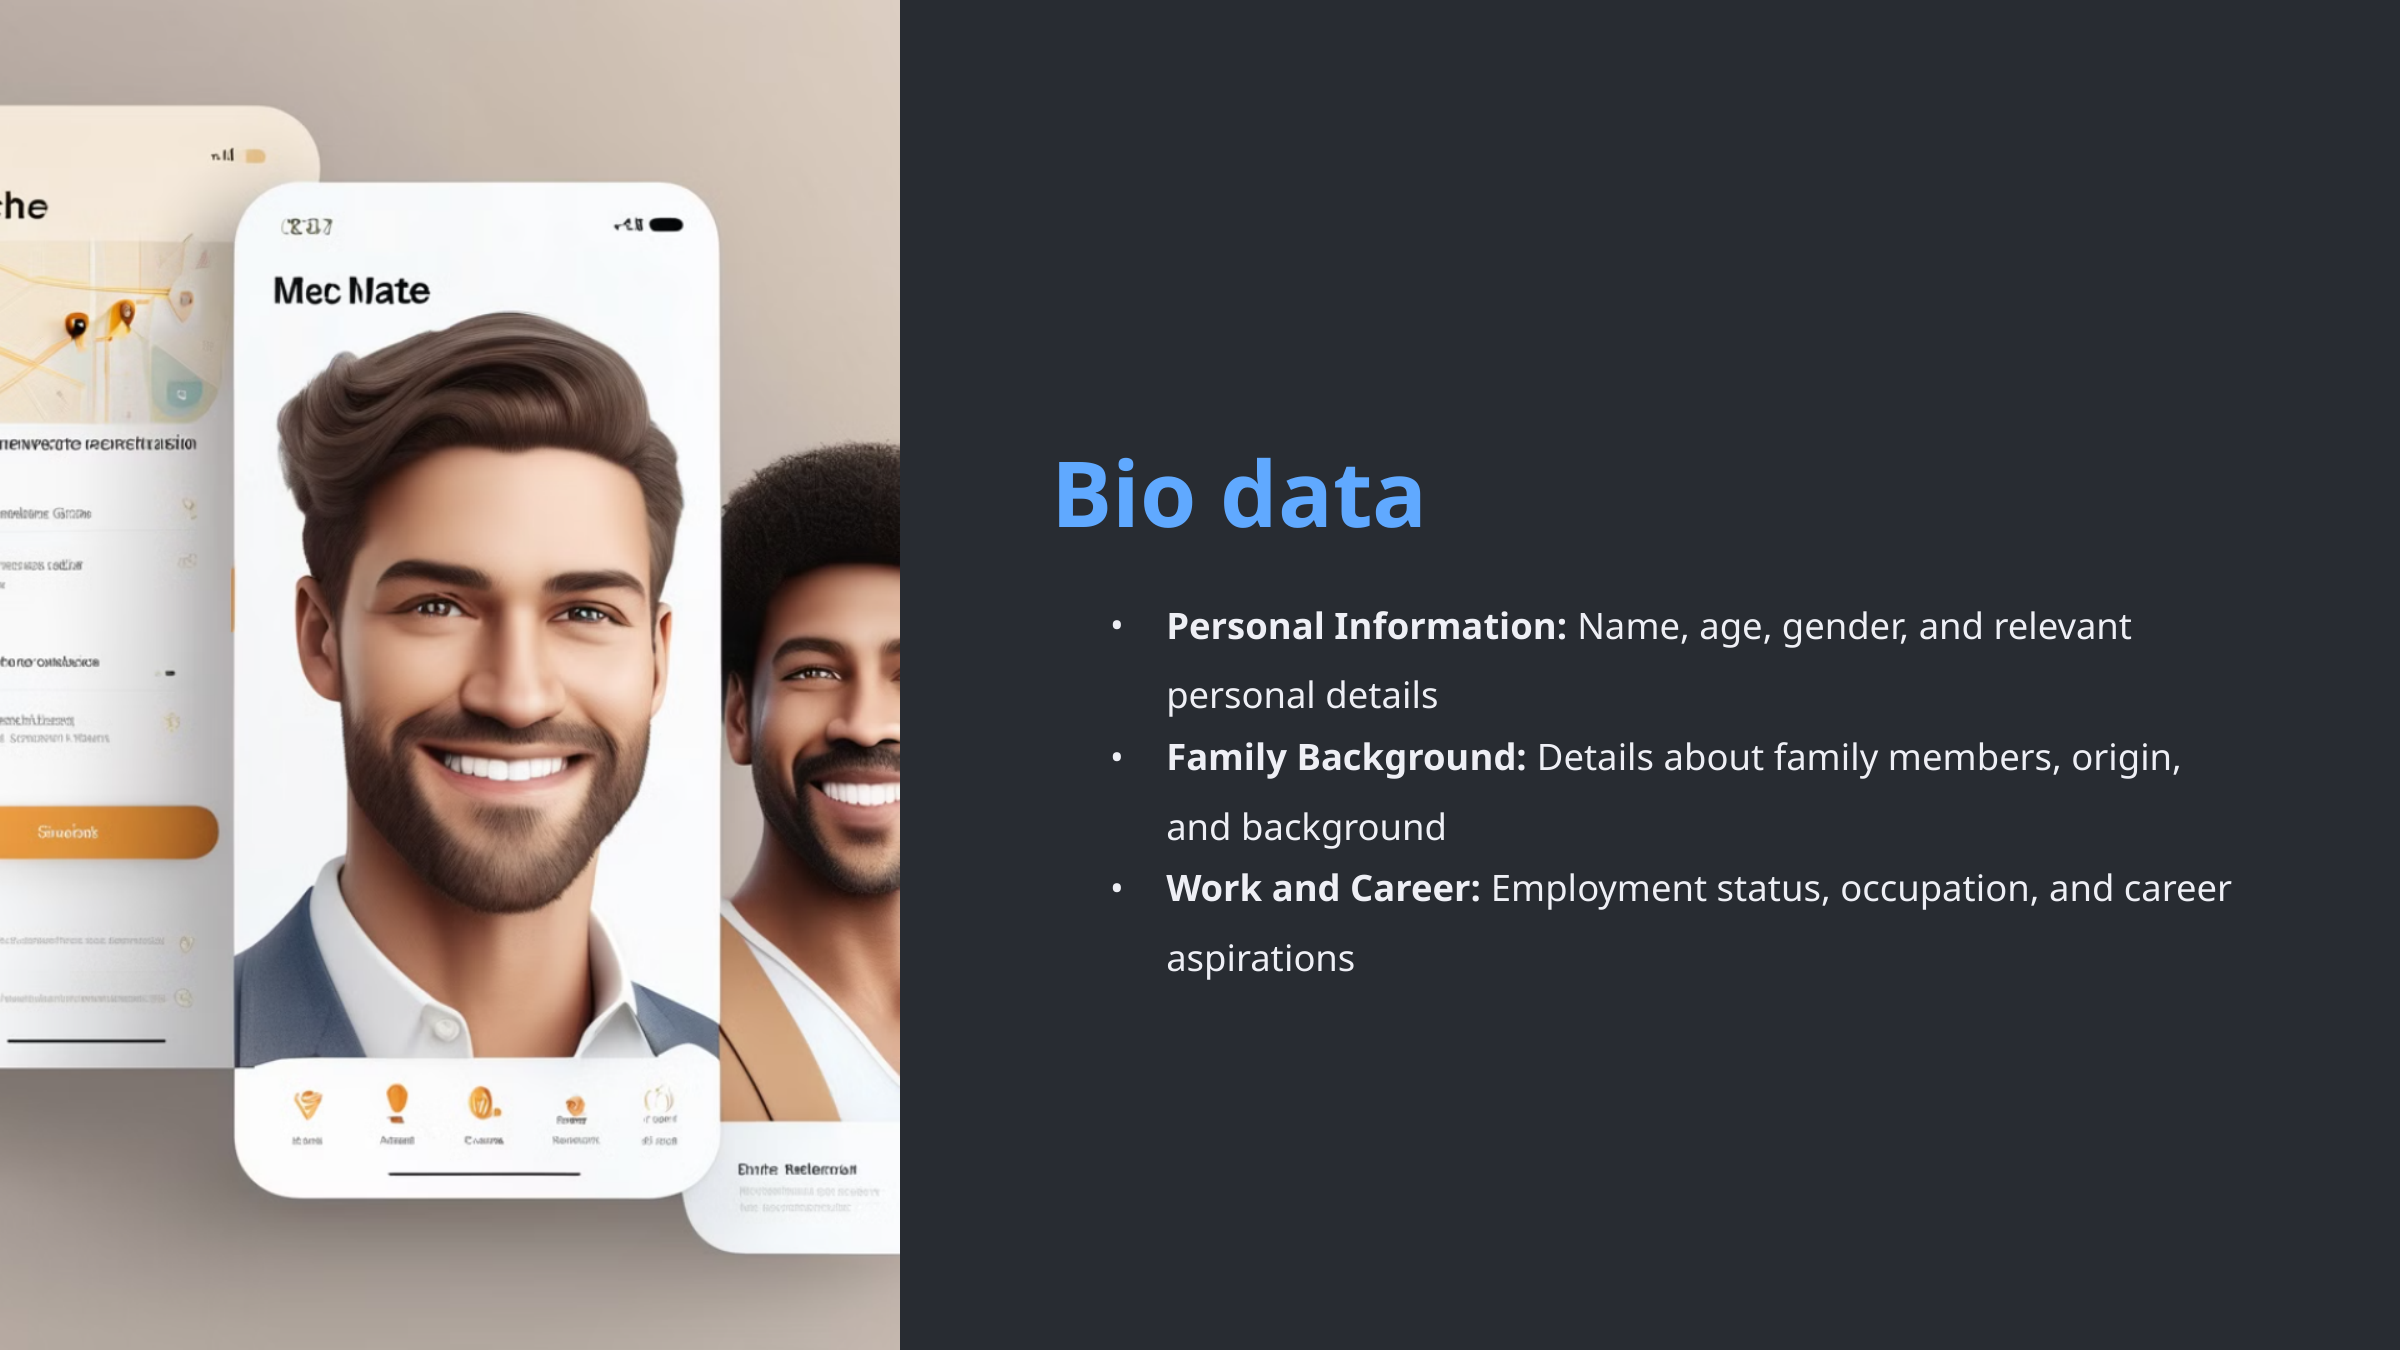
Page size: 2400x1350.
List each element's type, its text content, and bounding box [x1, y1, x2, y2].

text_box Work and Career: Employment status, occupation, and career aspirations [1094, 832, 2264, 949]
text_box [900, 0, 2400, 1350]
text_box Personal Information: Name, age, gender, and relevant personal details [1094, 569, 2264, 687]
text_box Bio data [1036, 401, 1948, 516]
picture [0, 0, 900, 1350]
text_box Family Background: Details about family members, origin, and background [1094, 700, 2264, 818]
